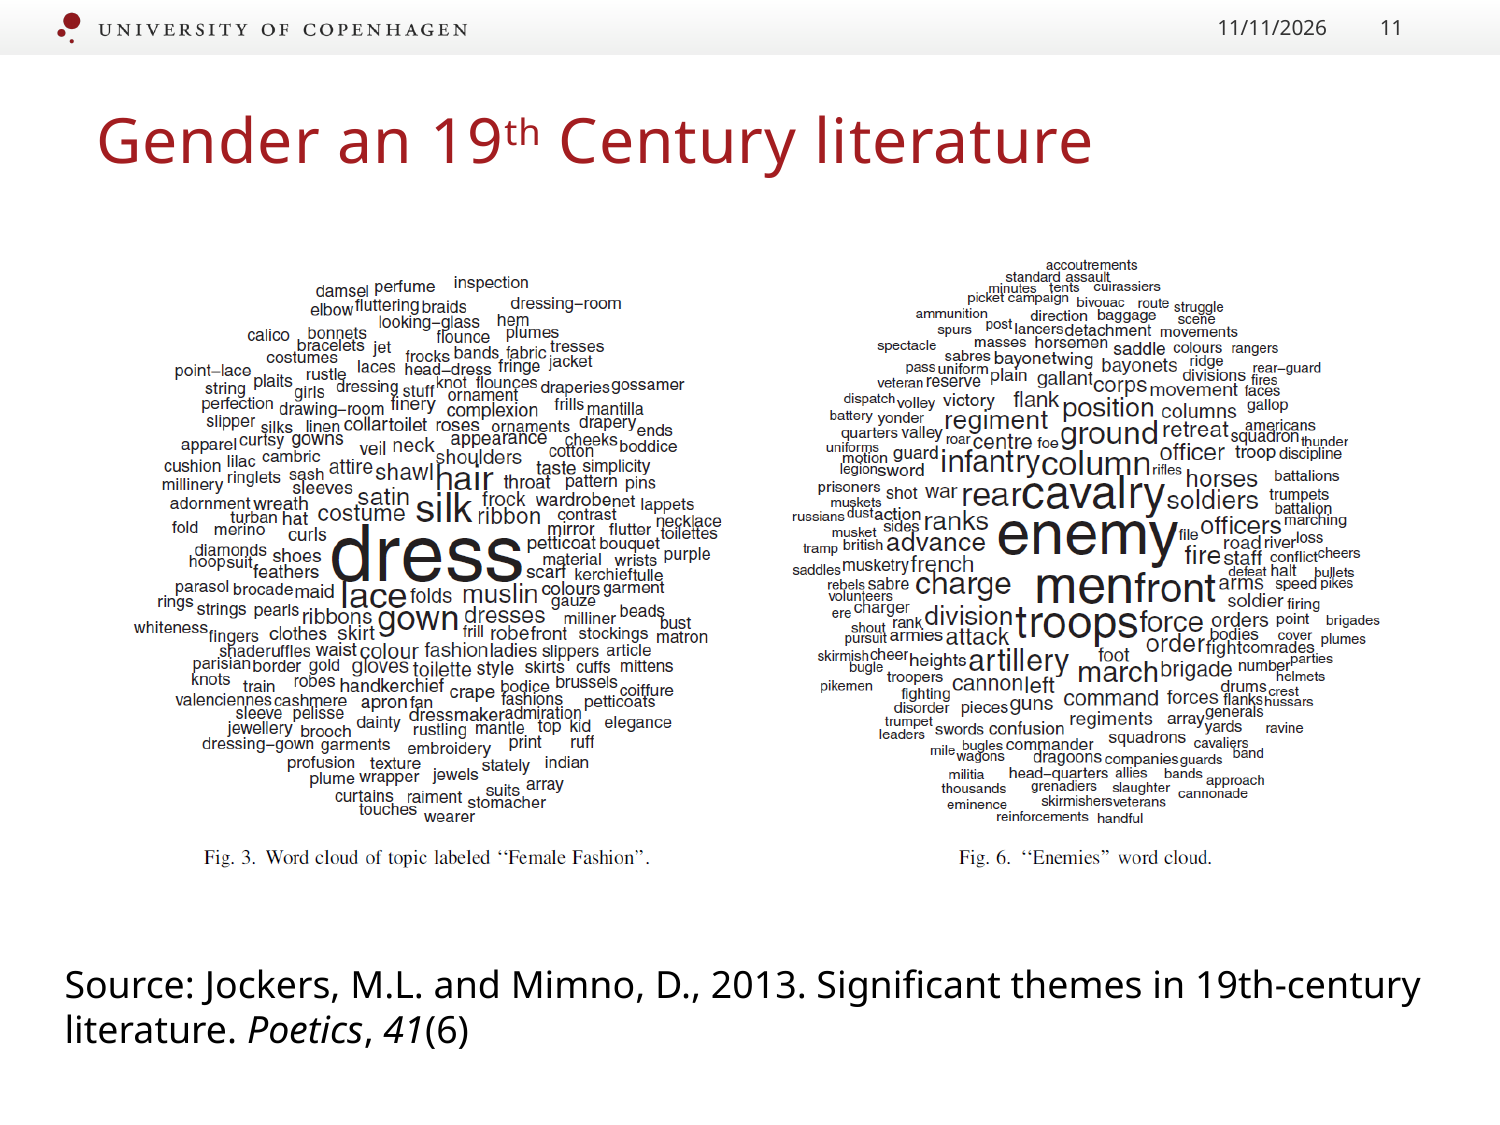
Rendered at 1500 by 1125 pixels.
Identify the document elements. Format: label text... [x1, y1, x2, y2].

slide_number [1193, 14, 1327, 43]
picture [92, 15, 475, 42]
slide_number 11 [1341, 14, 1404, 43]
text_box Source: Jockers, M.L. and Mimno, D., 2013. Significant themes in 19th-century literature. Poetics, 41(6) [49, 953, 1475, 1059]
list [96, 243, 1404, 893]
title Gender an 19th Century literature [96, 101, 1404, 243]
